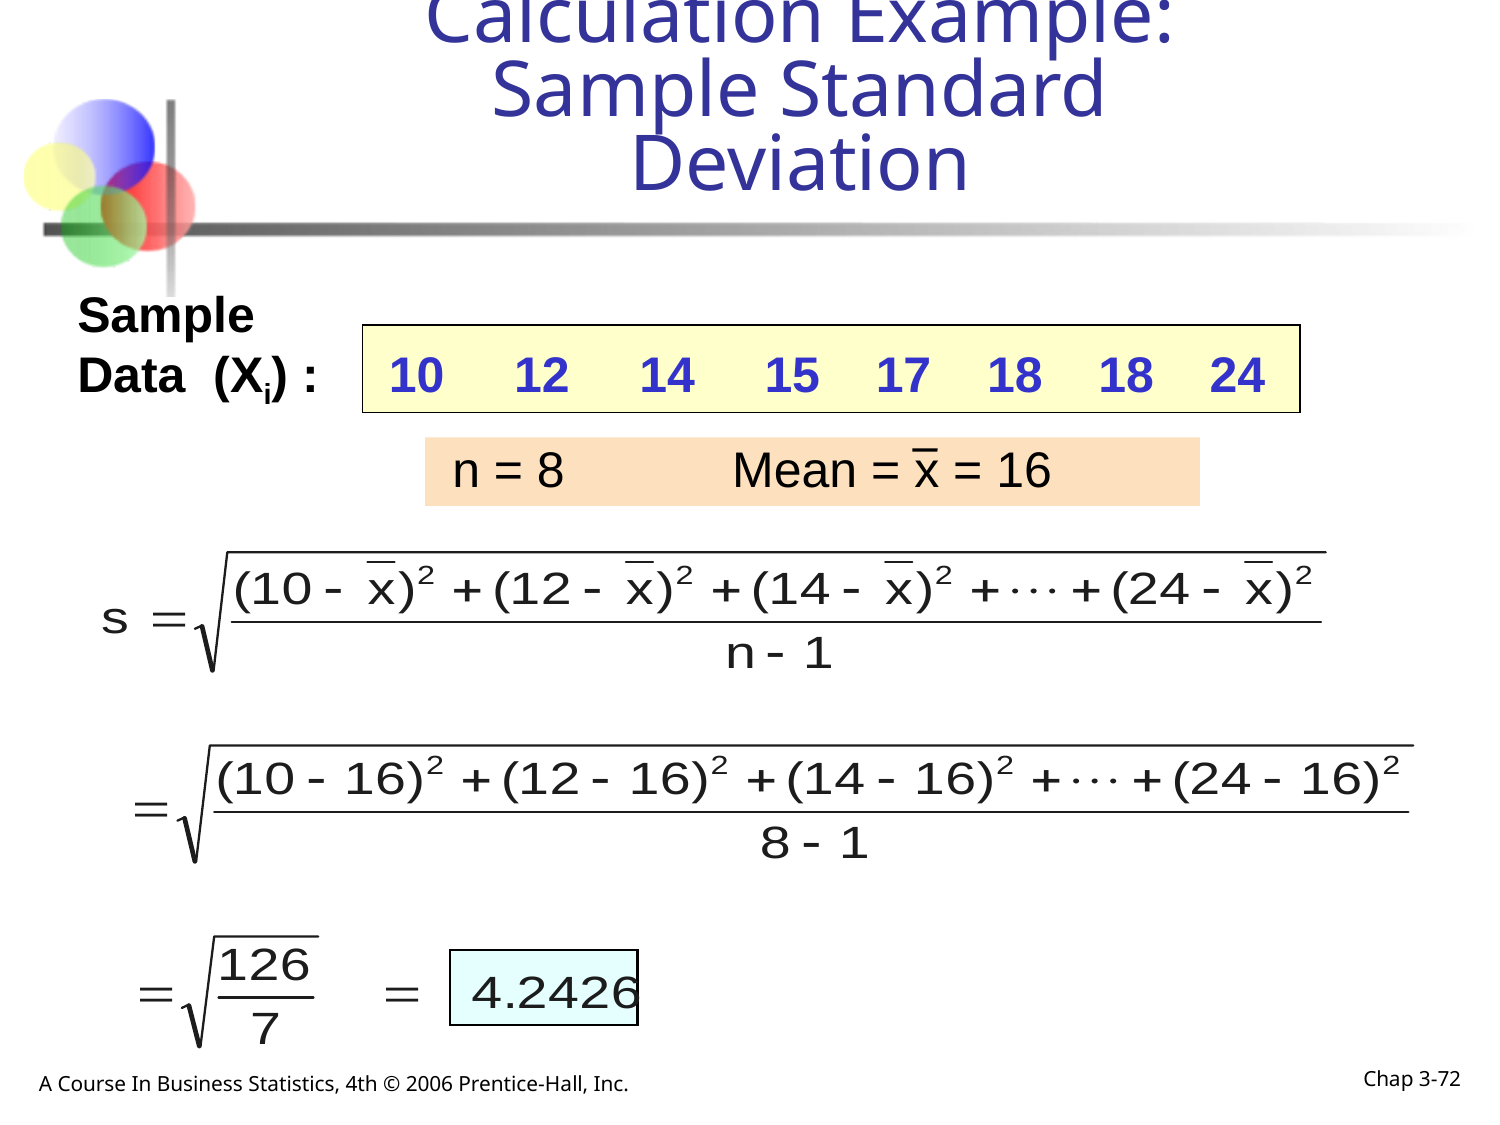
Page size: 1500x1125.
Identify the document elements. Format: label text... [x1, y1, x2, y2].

title Calculation Example: Sample Standard Deviation [300, 37, 1300, 213]
text_box n = 8 Mean = x = 16 [425, 437, 1200, 506]
text_box Sample Data (Xi) : 10 12 14 15 17 18 18 24 [62, 274, 1425, 418]
slide_number Chap 3-72 [1162, 1050, 1475, 1101]
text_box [93, 540, 1420, 1055]
picture [24, 99, 1475, 297]
footer A Course In Business Statistics, 4th © 2006 Prentice-Hall, Inc. [24, 1050, 788, 1104]
